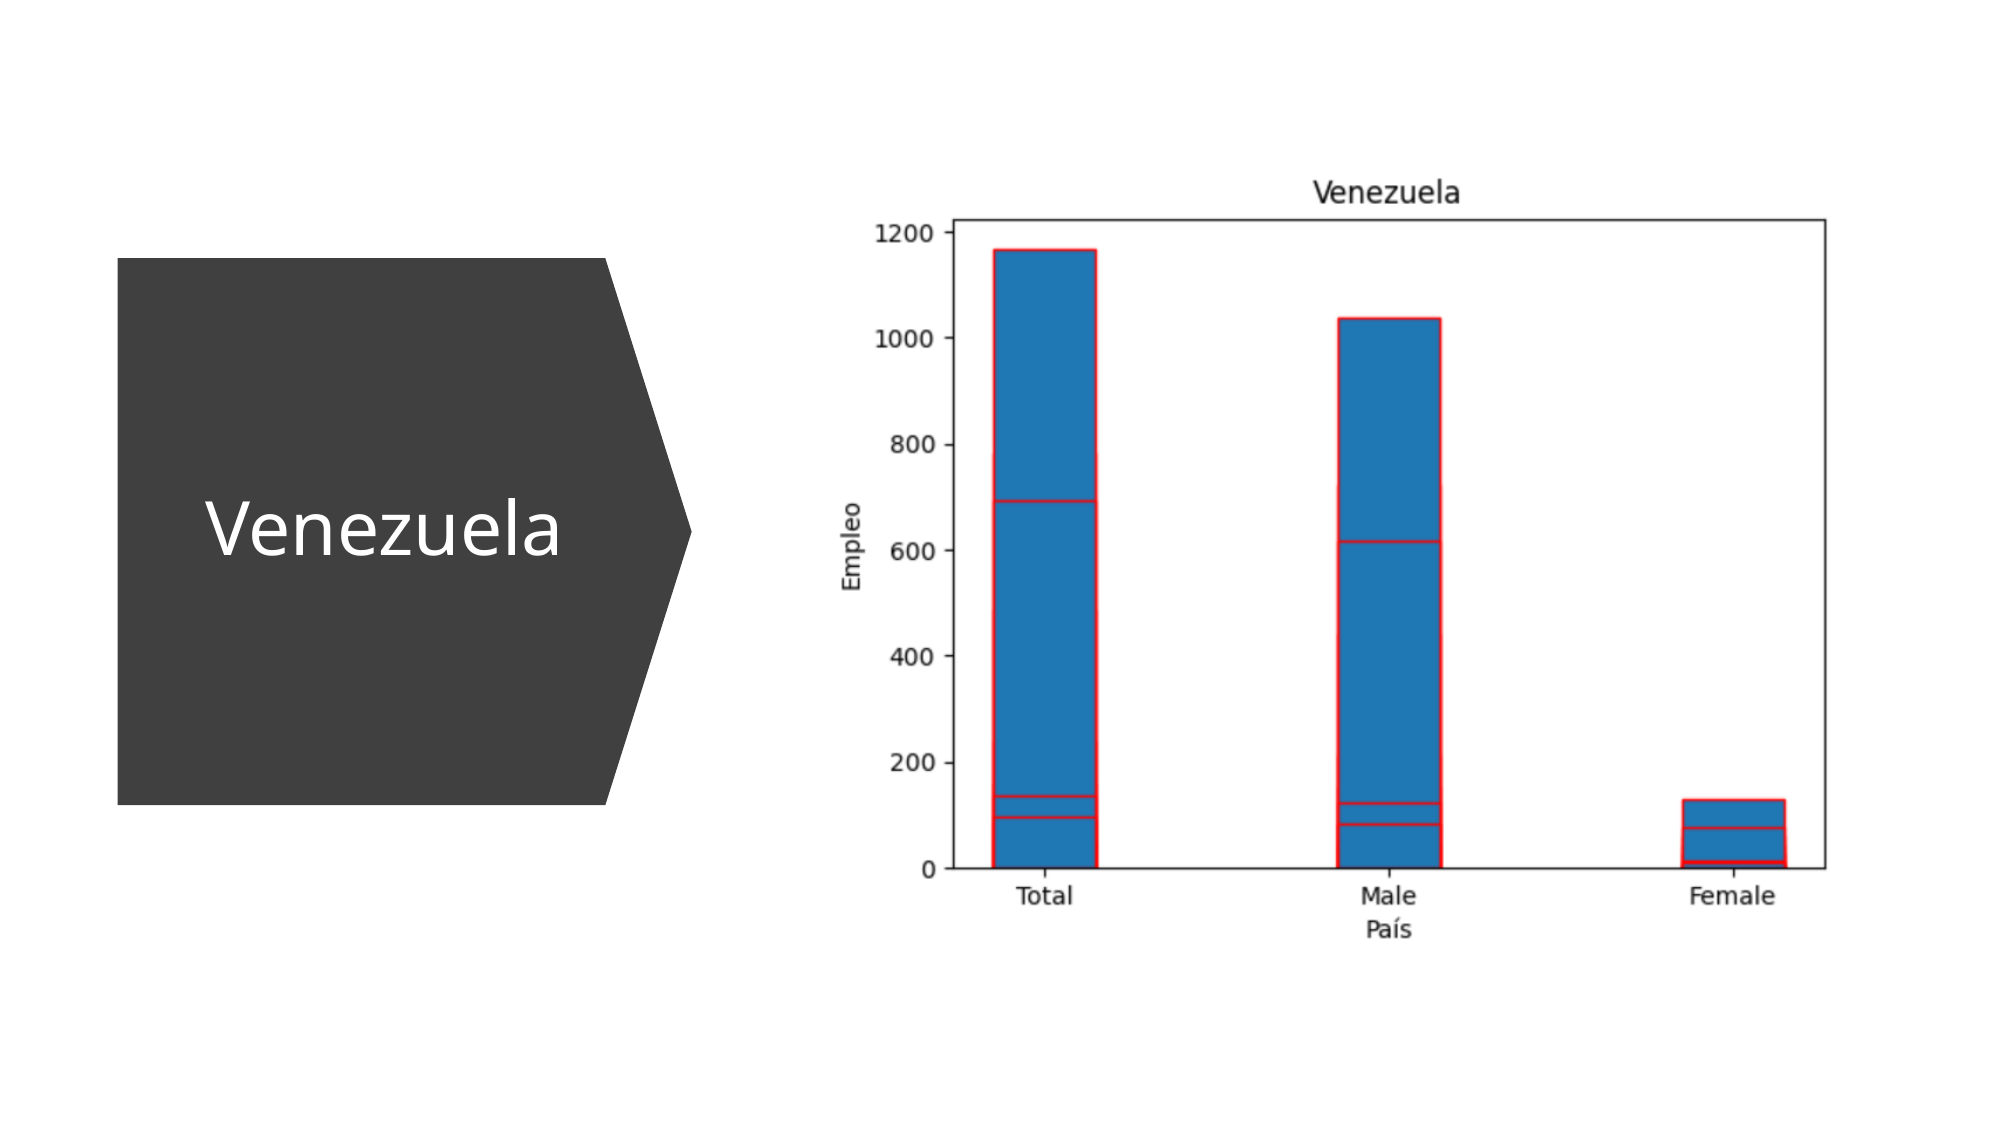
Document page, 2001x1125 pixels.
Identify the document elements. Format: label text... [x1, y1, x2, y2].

text_box [116, 257, 693, 807]
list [783, 163, 1896, 962]
title Venezuela [168, 322, 601, 741]
